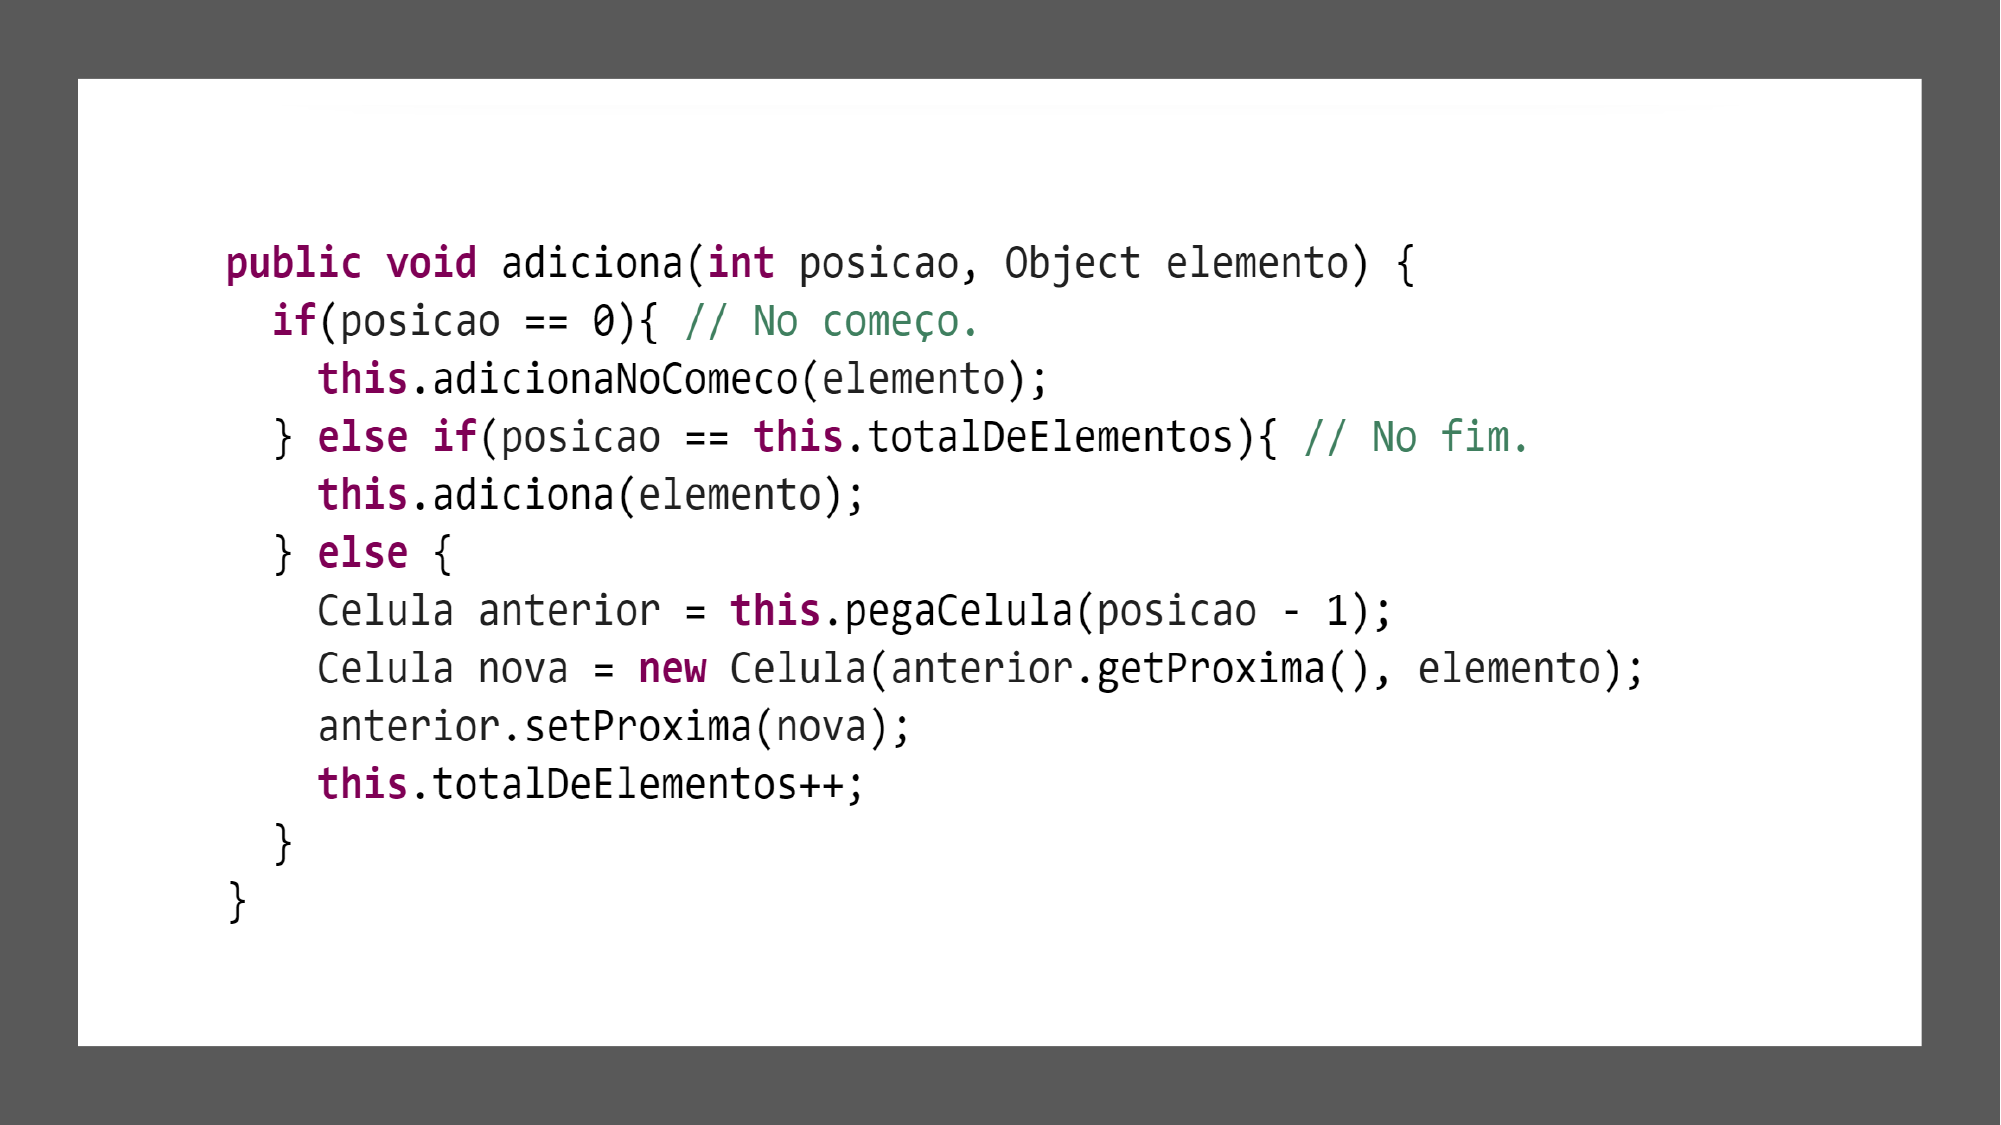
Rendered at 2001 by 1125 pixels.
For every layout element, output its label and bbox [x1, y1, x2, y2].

picture [187, 105, 1813, 1020]
text_box [77, 78, 1923, 1047]
text_box [0, 0, 2000, 1125]
